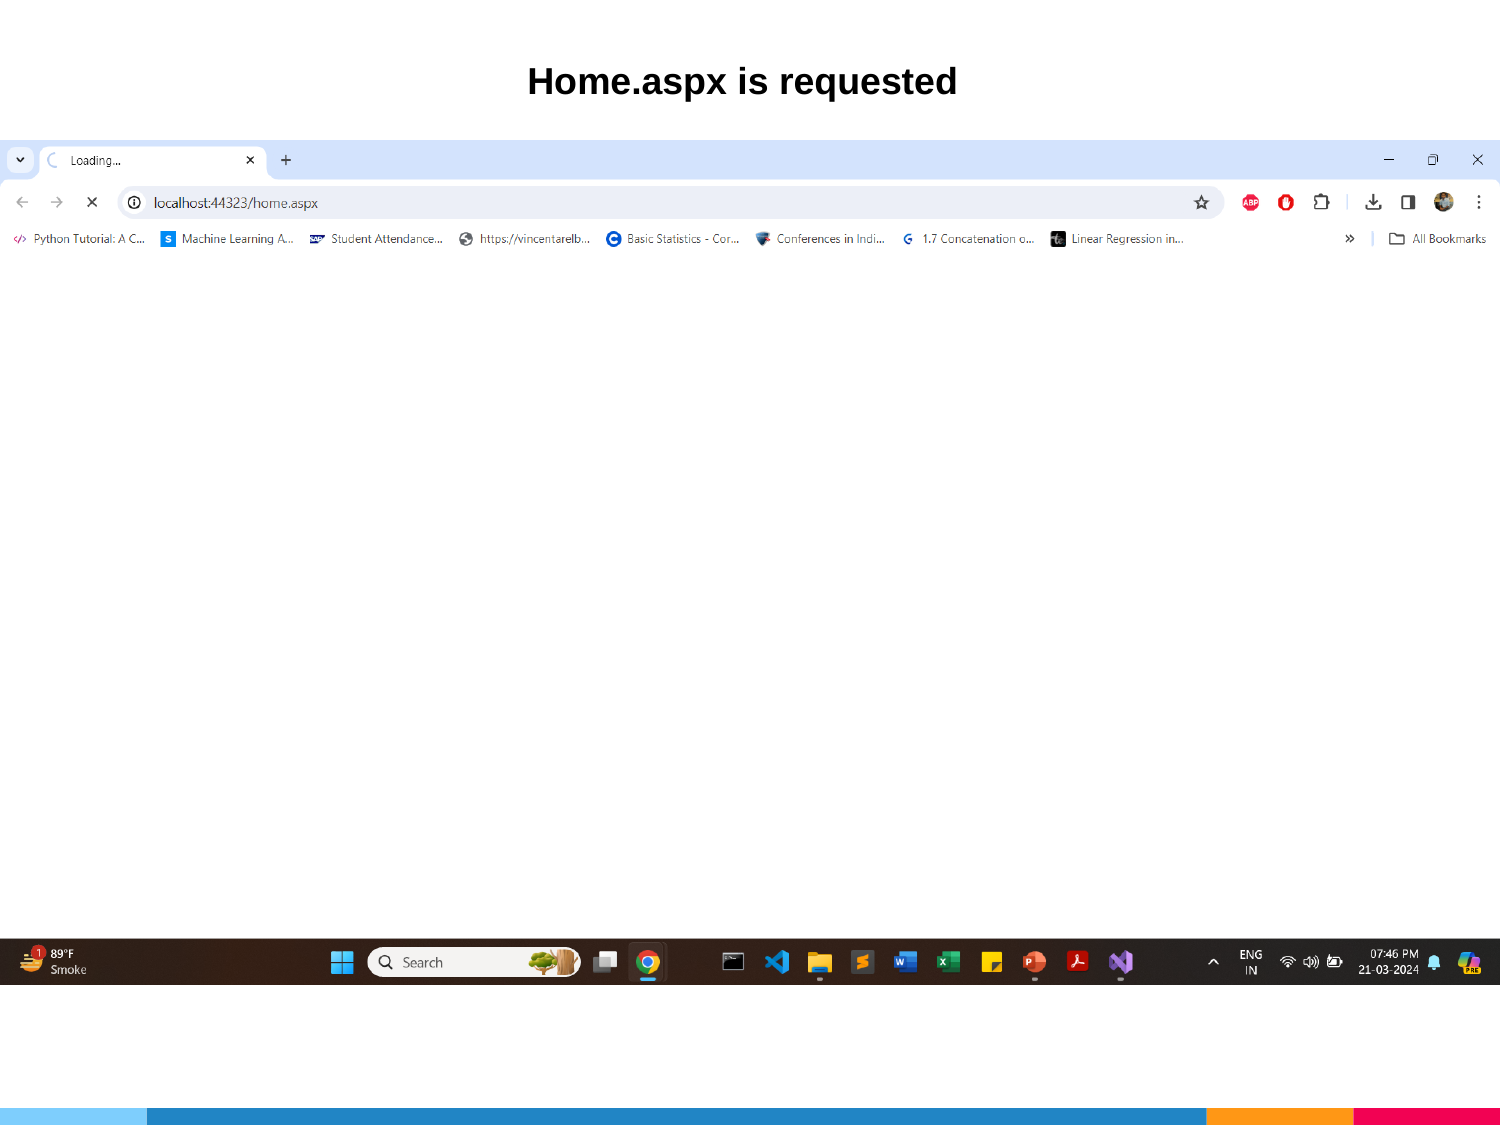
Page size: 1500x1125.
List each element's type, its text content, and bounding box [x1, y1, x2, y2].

text_box Home.aspx is requested [512, 49, 1138, 110]
picture [0, 140, 1500, 985]
